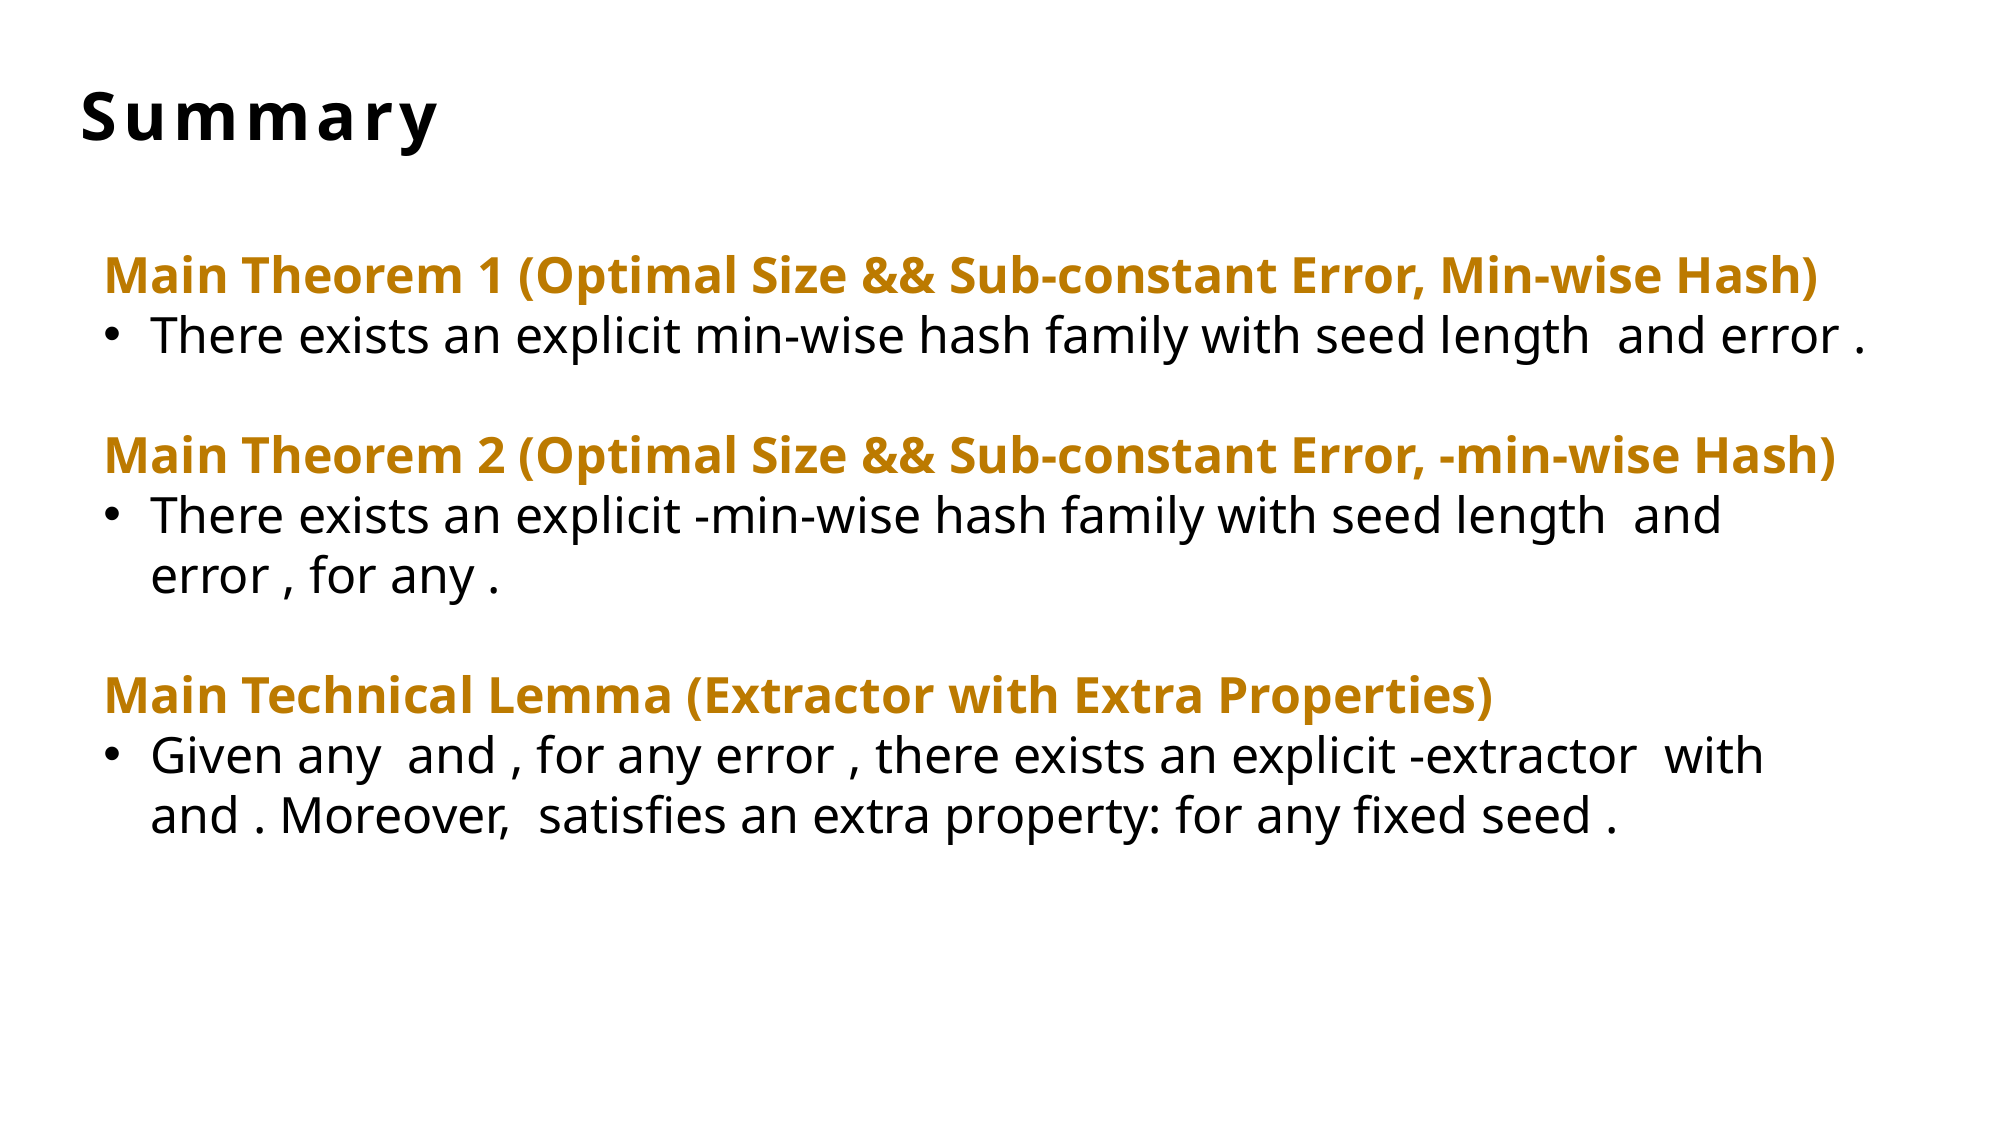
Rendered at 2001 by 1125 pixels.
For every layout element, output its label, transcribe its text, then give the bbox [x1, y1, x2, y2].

text_box Summary [65, 66, 453, 162]
